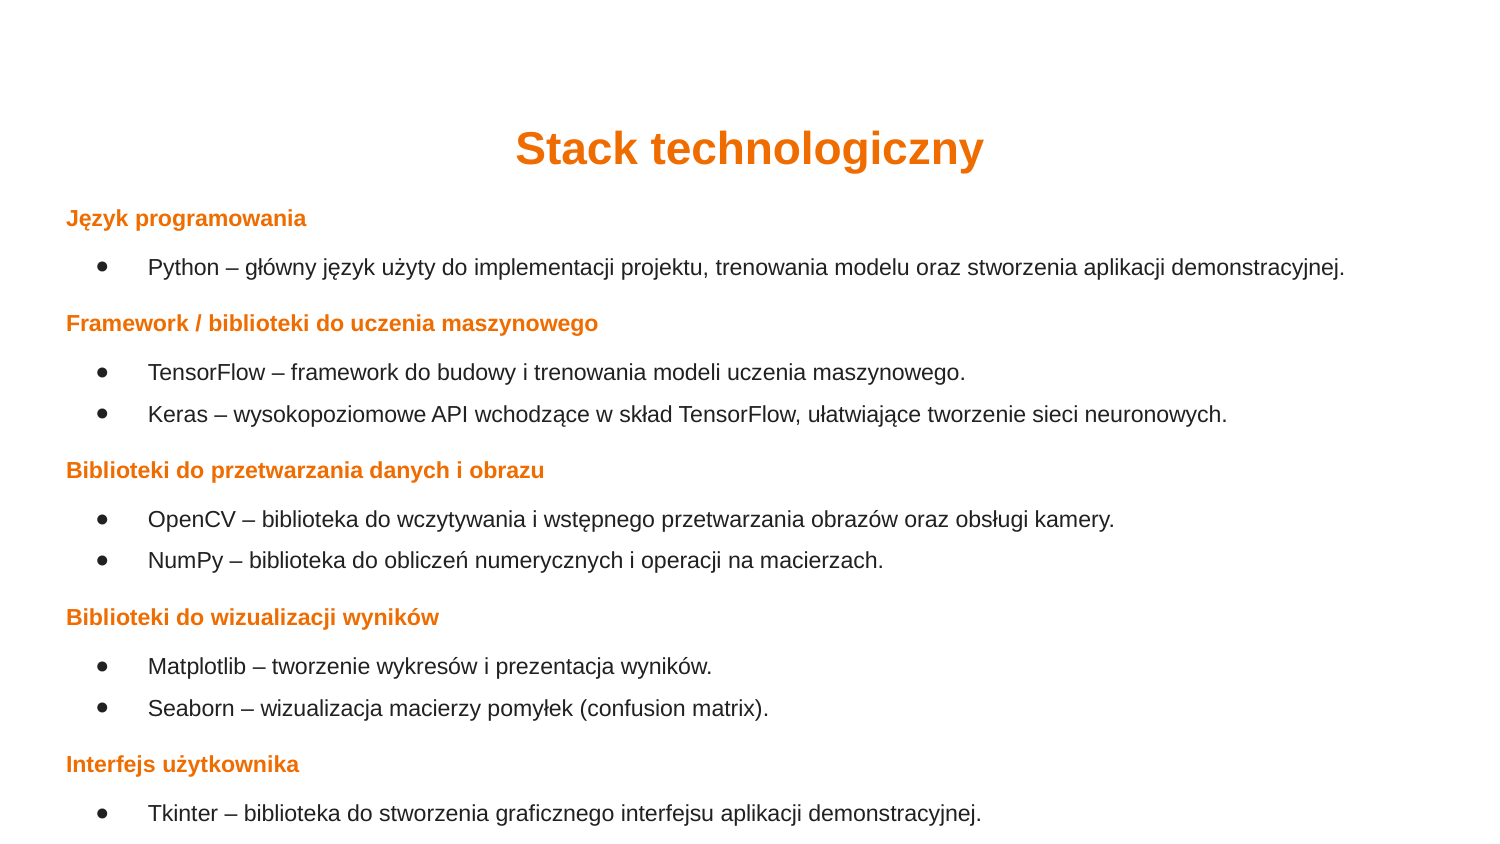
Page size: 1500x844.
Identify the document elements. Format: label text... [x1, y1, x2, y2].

list Język programowania Python – główny język użyty do implementacji projektu, trenowania modelu oraz stworzenia aplikacji demonstracyjnej. Framework / biblioteki do uczenia maszynowego TensorFlow – framework do budowy i trenowania modeli uczenia maszynowego. Keras – wysokopoziomowe API wchodzące w skład TensorFlow, ułatwiające tworzenie sieci neuronowych. Biblioteki do przetwarzania danych i obrazu OpenCV – biblioteka do wczytywania i wstępnego przetwarzania obrazów oraz obsługi kamery. NumPy – biblioteka do obliczeń numerycznych i operacji na macierzach. Biblioteki do wizualizacji wyników Matplotlib – tworzenie wykresów i prezentacja wyników. Seaborn – wizualizacja macierzy pomyłek (confusion matrix). Interfejs użytkownika Tkinter – biblioteka do stworzenia graficznego interfejsu aplikacji demonstracyjnej. [51, 174, 1487, 844]
title Stack technologiczny [51, 72, 1449, 174]
